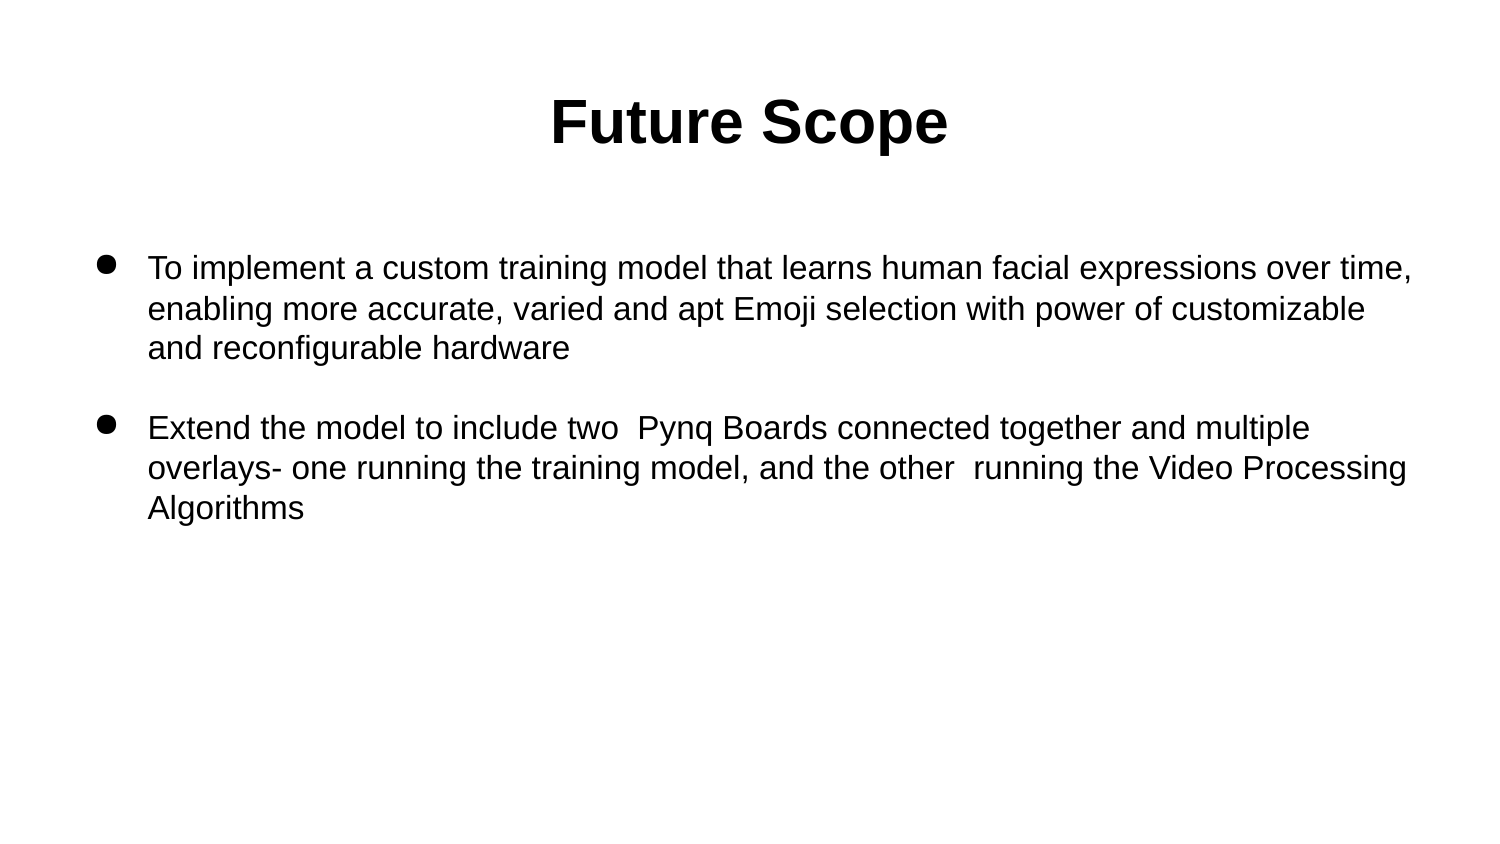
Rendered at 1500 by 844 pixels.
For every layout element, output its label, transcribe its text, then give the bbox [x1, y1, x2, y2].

text_box To implement a custom training model that learns human facial expressions over time, enabling more accurate, varied and apt Emoji selection with power of customizable and reconfigurable hardware Extend the model to include two Pynq Boards connected together and multiple overlays- one running the training model, and the other running the Video Processing Algorithms [57, 151, 1446, 756]
text_box Future Scope [195, 61, 1305, 176]
